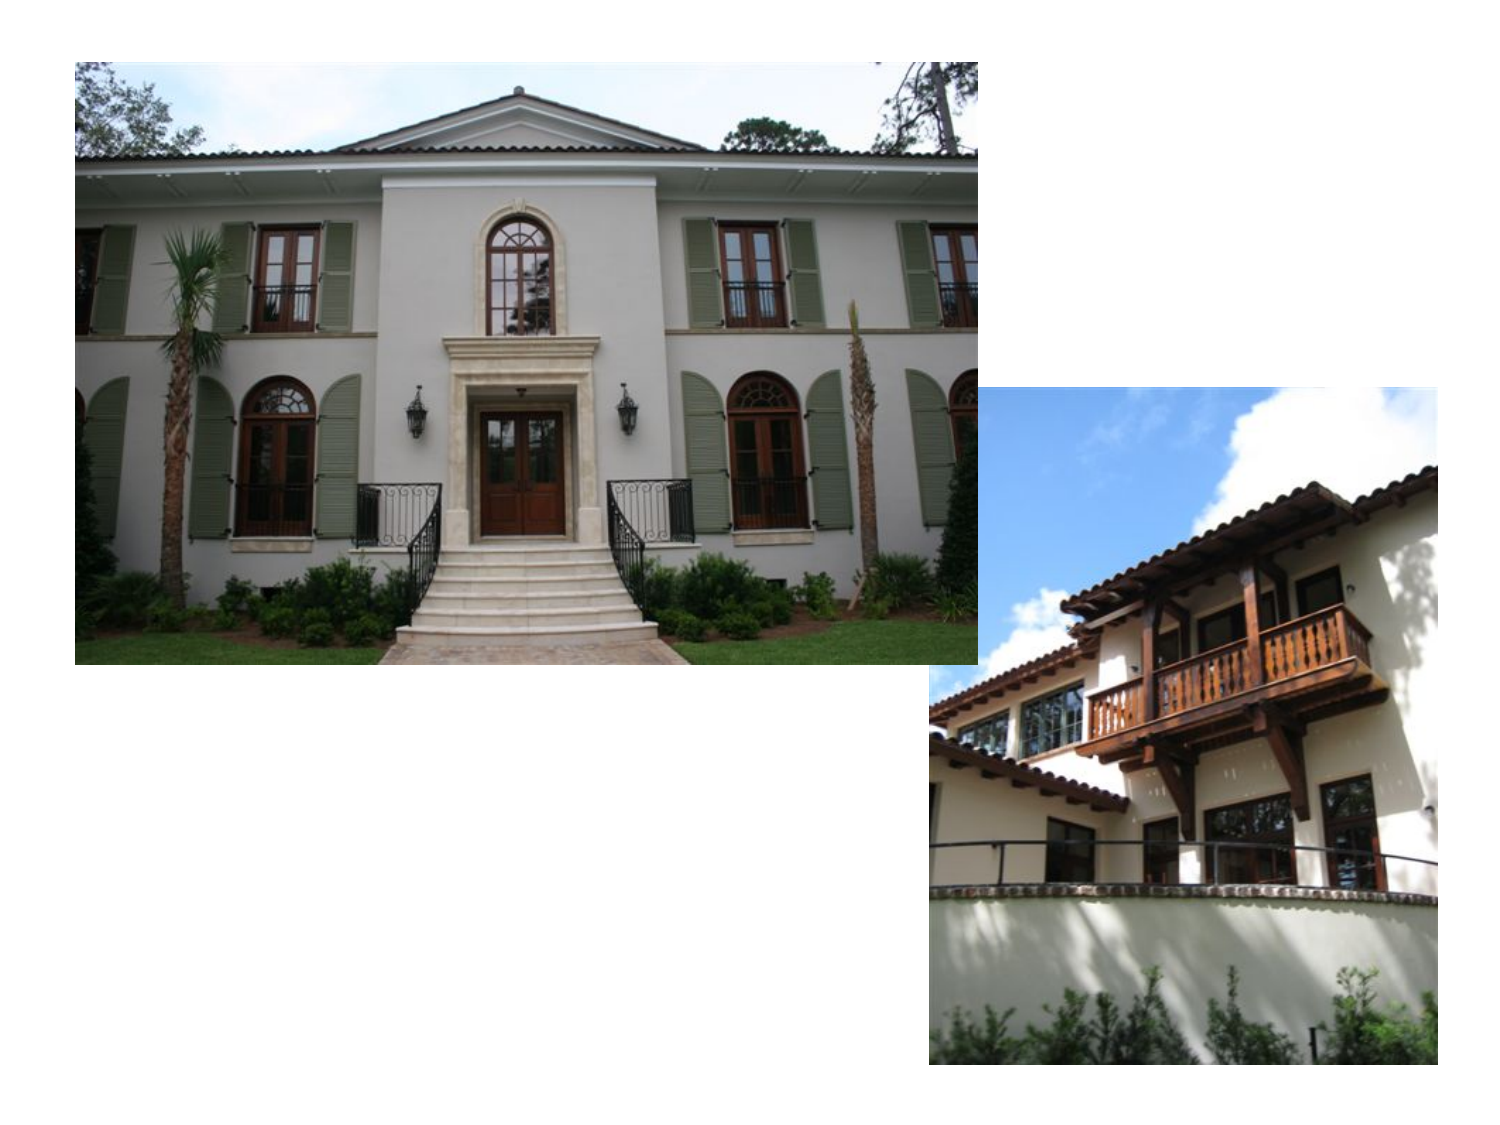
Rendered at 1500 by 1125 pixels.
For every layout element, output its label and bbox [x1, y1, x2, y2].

picture [74, 62, 1438, 1065]
